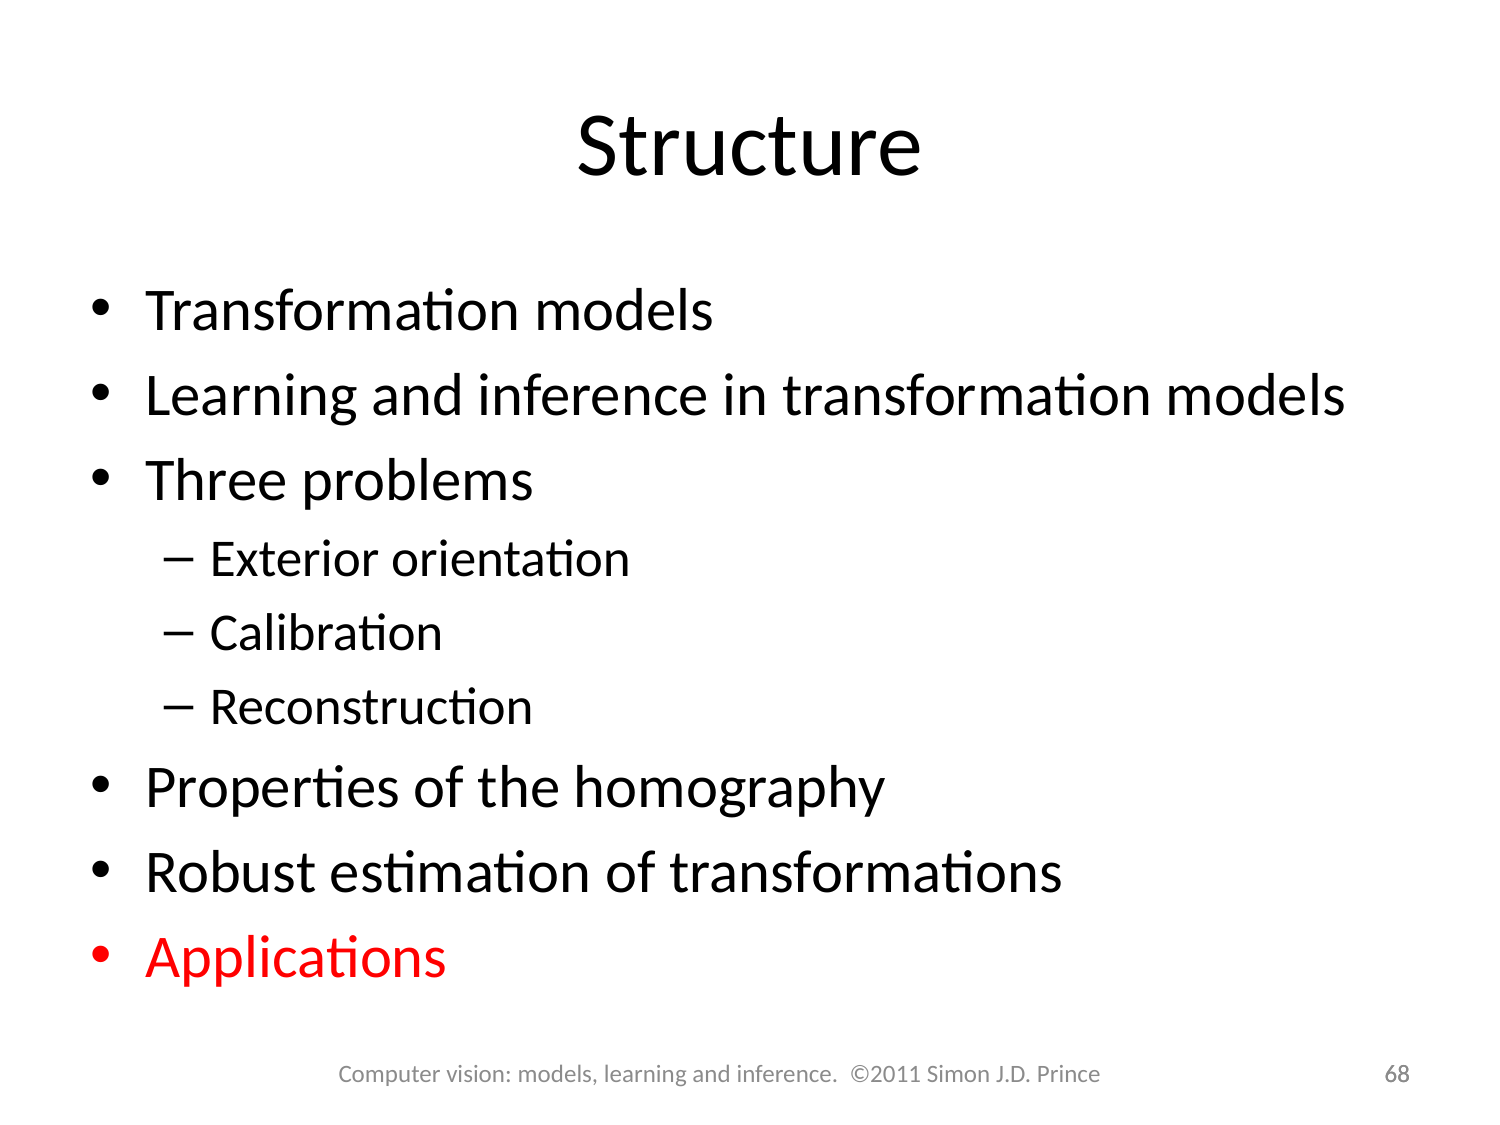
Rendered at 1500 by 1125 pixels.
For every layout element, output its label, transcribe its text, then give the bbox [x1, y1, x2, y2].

text_box Computer vision: models, learning and inference. ©2011 Simon J.D. Prince [301, 1042, 1140, 1103]
title Structure [75, 45, 1425, 233]
text_box 68 [1140, 1042, 1425, 1103]
list Transformation models Learning and inference in transformation models Three problems Exterior orientation Calibration Reconstruction Properties of the homography Robust estimation of transformations Applications [75, 262, 1425, 1005]
